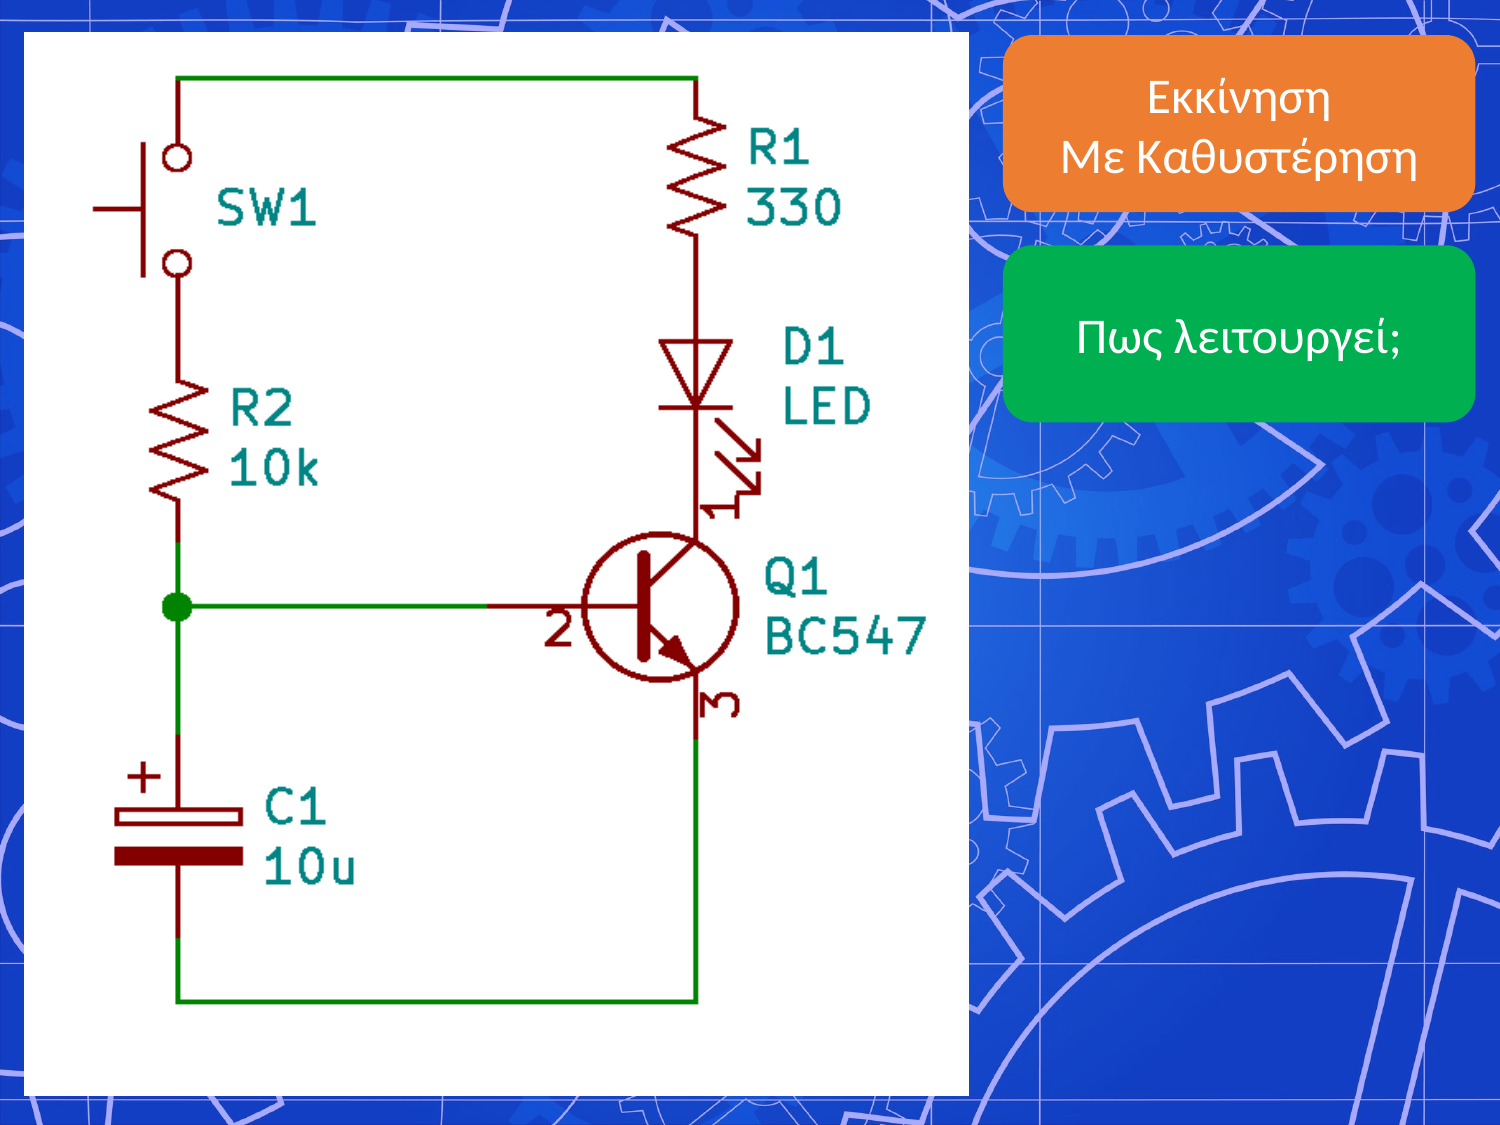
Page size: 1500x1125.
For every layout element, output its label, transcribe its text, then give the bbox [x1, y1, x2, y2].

text_box Εκκίνηση Με Καθυστέρηση [1001, 33, 1477, 214]
picture [0, 0, 1500, 1125]
text_box Πως λειτουργεί; [1001, 244, 1477, 424]
